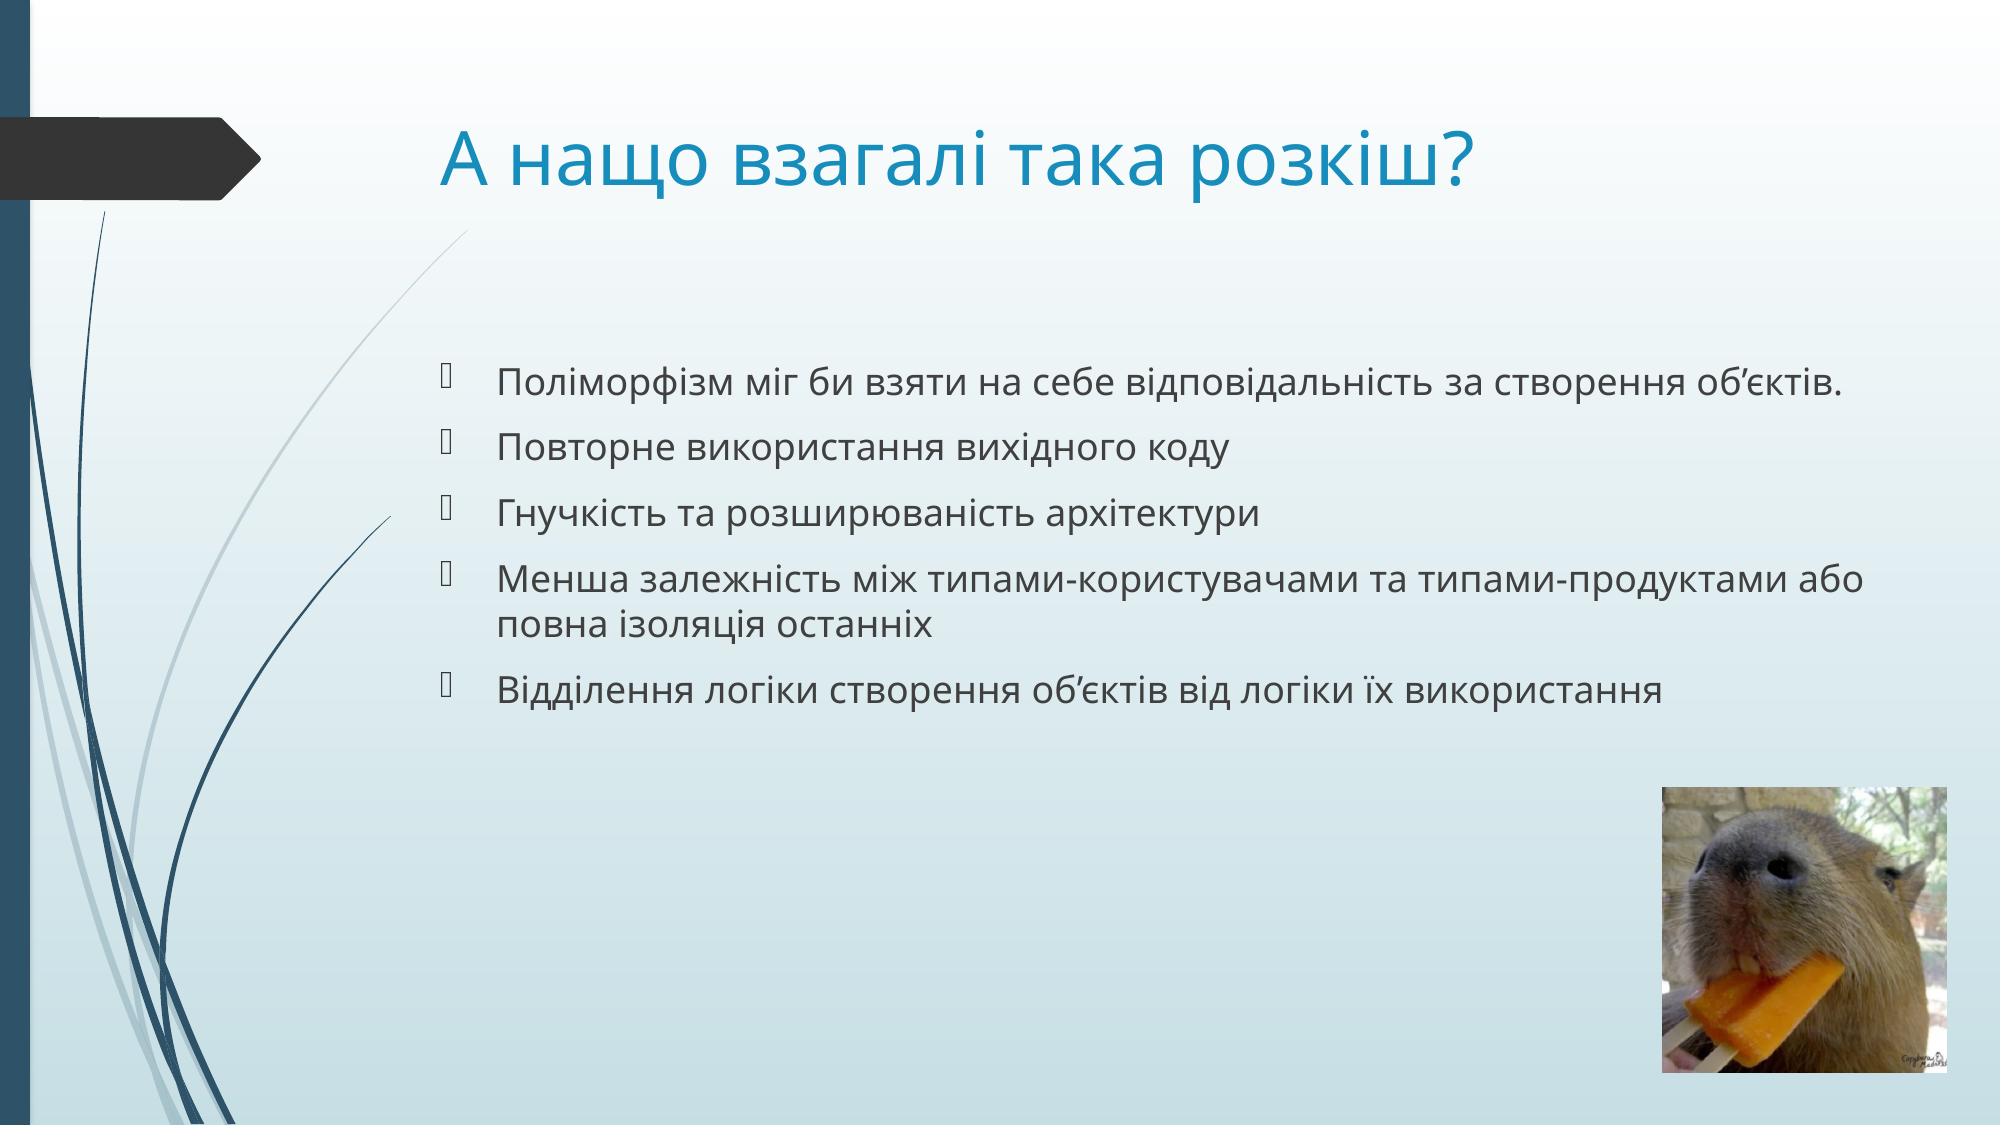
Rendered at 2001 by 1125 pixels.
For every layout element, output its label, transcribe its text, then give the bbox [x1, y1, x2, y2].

picture [1662, 787, 1948, 1073]
title А нащо взагалі така розкіш? [425, 102, 1888, 313]
list Поліморфізм міг би взяти на себе відповідальність за створення об’єктів. Повторне використання вихідного коду Гнучкість та розширюваність архітектури Менша залежність між типами-користувачами та типами-продуктами або повна ізоляція останніх Відділення логіки створення об’єктів від логіки їх використання [424, 350, 1888, 970]
